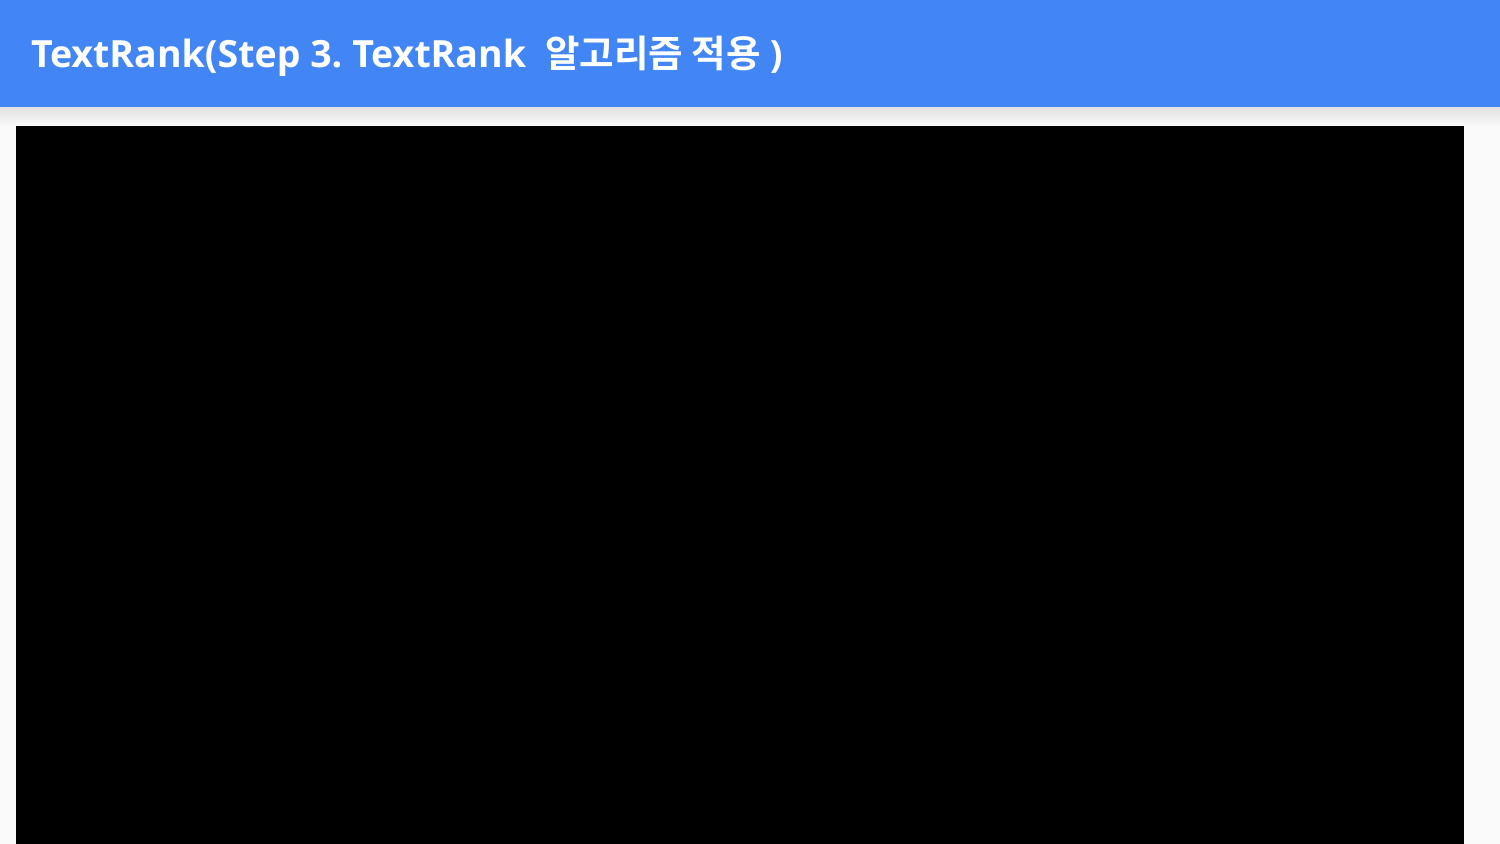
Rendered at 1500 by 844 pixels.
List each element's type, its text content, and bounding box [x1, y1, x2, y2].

title TextRank(Step 3. TextRank 알고리즘 적용) [16, 2, 1464, 102]
picture [15, 126, 1465, 844]
